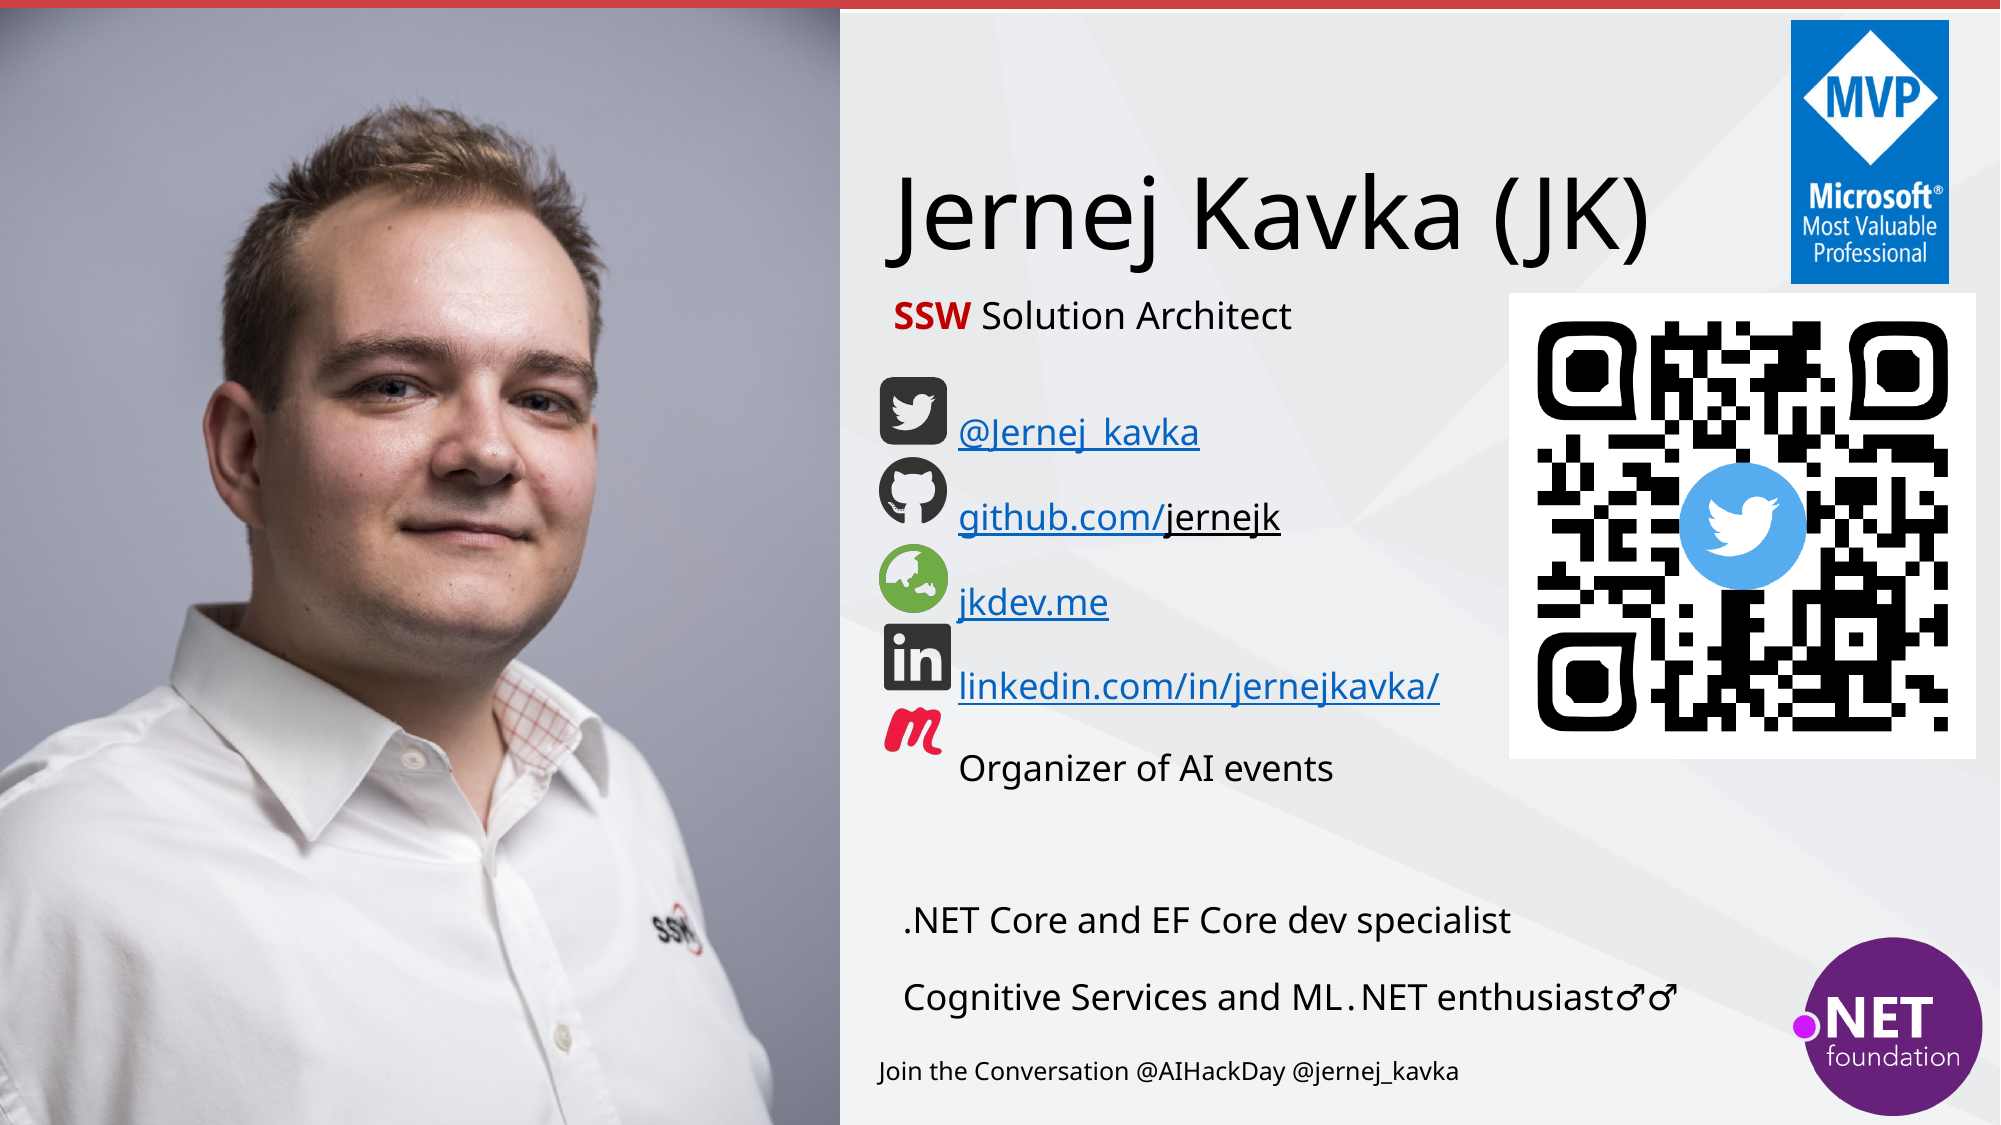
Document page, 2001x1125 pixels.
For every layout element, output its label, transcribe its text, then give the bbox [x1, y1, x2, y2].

title Solution (AI) [843, 13, 2000, 1125]
picture [879, 456, 947, 526]
picture [868, 619, 958, 776]
picture [0, 8, 843, 1125]
picture [1791, 931, 1983, 1123]
title Jernej Kavka (JK) [864, 60, 1791, 278]
picture [1791, 20, 1949, 284]
subtitle SSW Solution Architect [864, 278, 1877, 377]
picture [879, 377, 947, 445]
footer Join the Conversation @AIHackDay @jernej_kavka [864, 1042, 1791, 1103]
list @Jernej_kavka github.com/jernejk jkdev.me linkedin.com/in/jernejkavka/ Organizer of AI events .NET Core and EF Core dev specialist Cognitive Services and ML․NET enthusiast🦸‍♂️ [864, 377, 1877, 1025]
picture [1509, 293, 1976, 759]
picture [879, 543, 948, 614]
